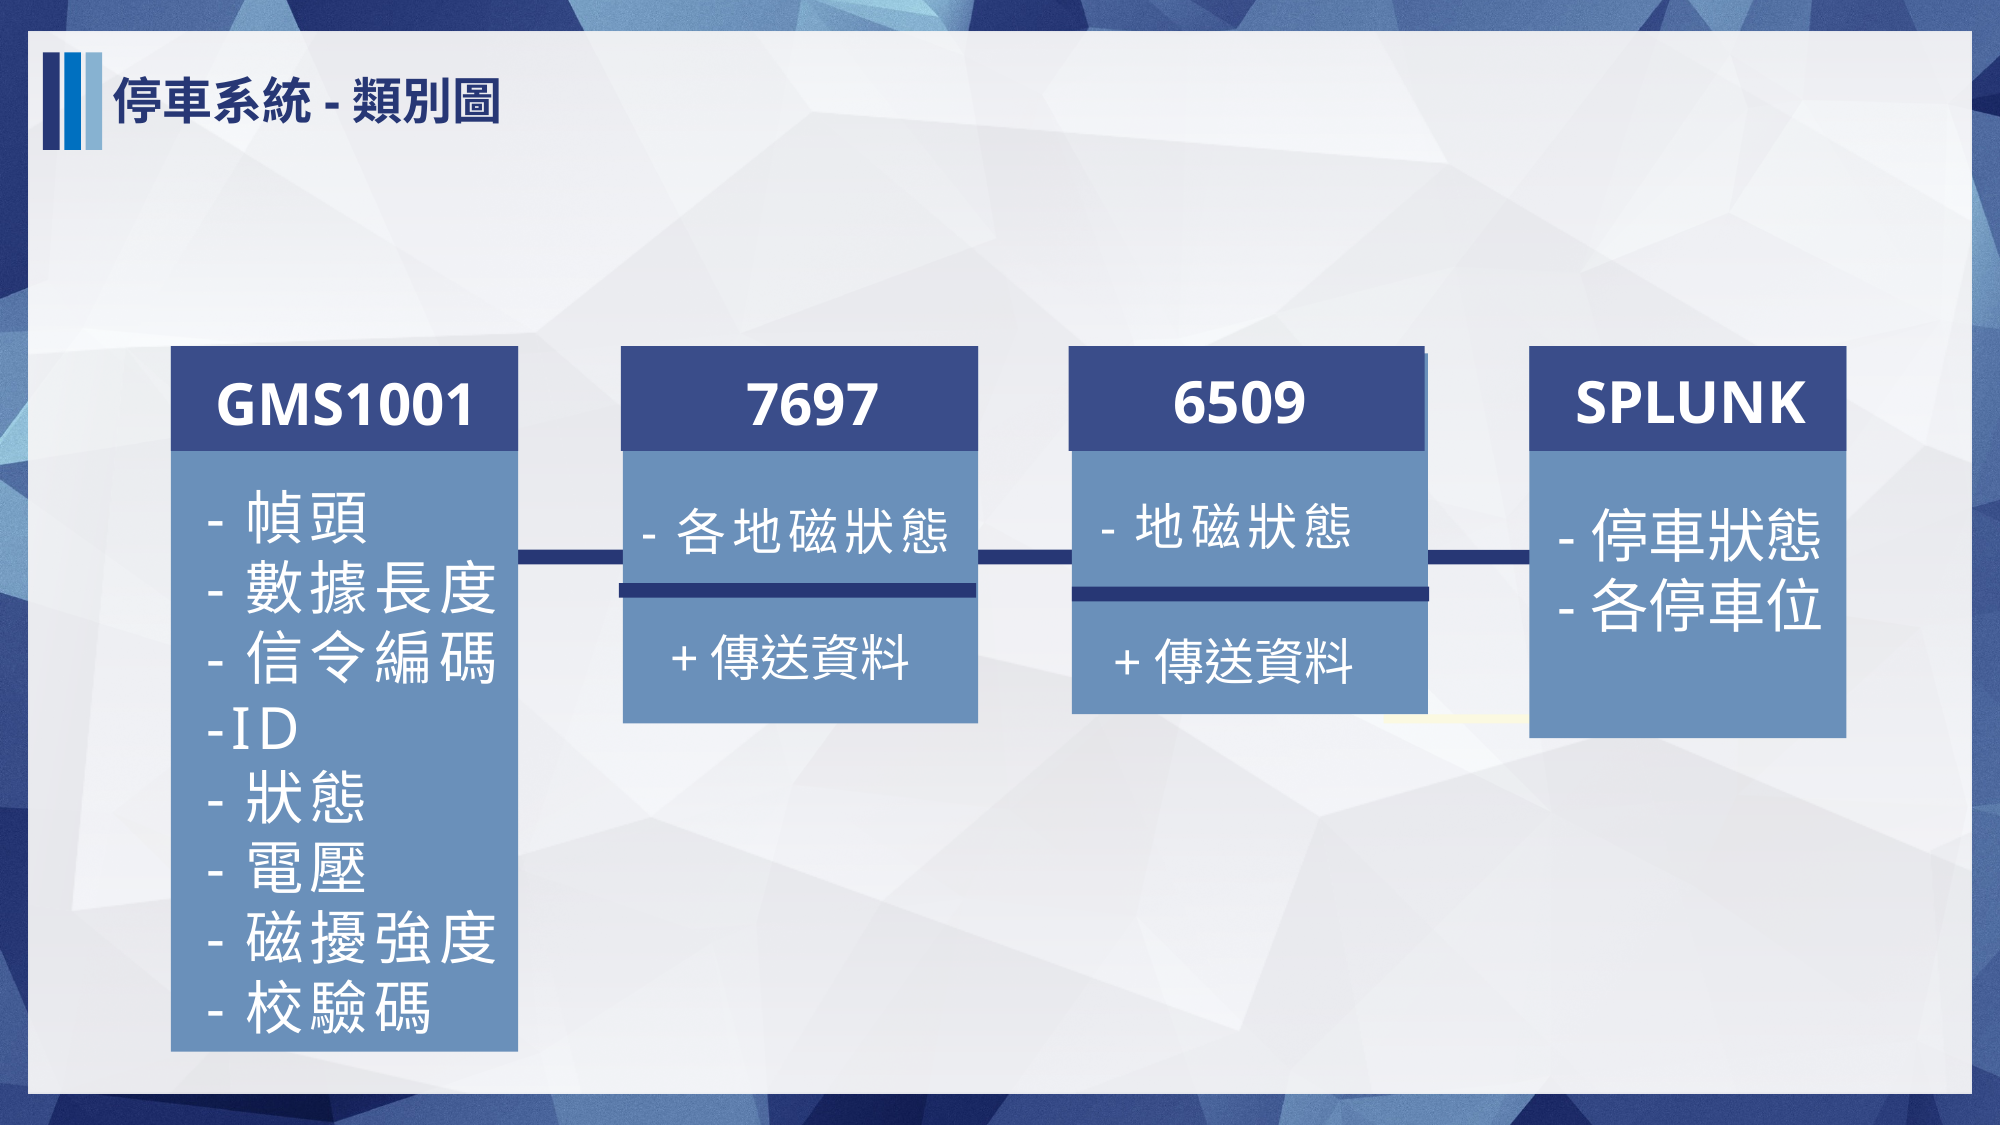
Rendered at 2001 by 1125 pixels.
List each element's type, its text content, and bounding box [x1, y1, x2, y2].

text_box [620, 346, 979, 451]
text_box 停車系統-類別圖 [105, 61, 511, 137]
text_box SPLUNK [1560, 357, 1821, 443]
text_box -停車狀態 -各停車位 [1543, 491, 1839, 717]
text_box [1068, 346, 1425, 451]
text_box [1071, 443, 1428, 715]
text_box [42, 52, 60, 150]
text_box [170, 451, 519, 1052]
text_box [170, 346, 519, 451]
text_box +傳送資料 [655, 618, 926, 754]
picture [0, 0, 2000, 1125]
text_box [1529, 451, 1847, 739]
text_box 6509 [1159, 358, 1477, 443]
text_box [622, 451, 979, 724]
text_box +傳送資料 [1098, 622, 1369, 758]
text_box [85, 52, 103, 150]
text_box [1529, 346, 1847, 451]
text_box 7697 [731, 359, 895, 445]
text_box -幀頭 -數據長度 -信令編碼 -ID -狀態 -電壓 -磁擾強度 -校驗碼 [191, 474, 513, 1049]
text_box GMS1001 [200, 359, 493, 445]
text_box -地磁狀態 [1085, 457, 1369, 563]
text_box [64, 52, 81, 150]
text_box -各地磁狀態 [627, 463, 967, 568]
text_box [1383, 714, 1529, 724]
